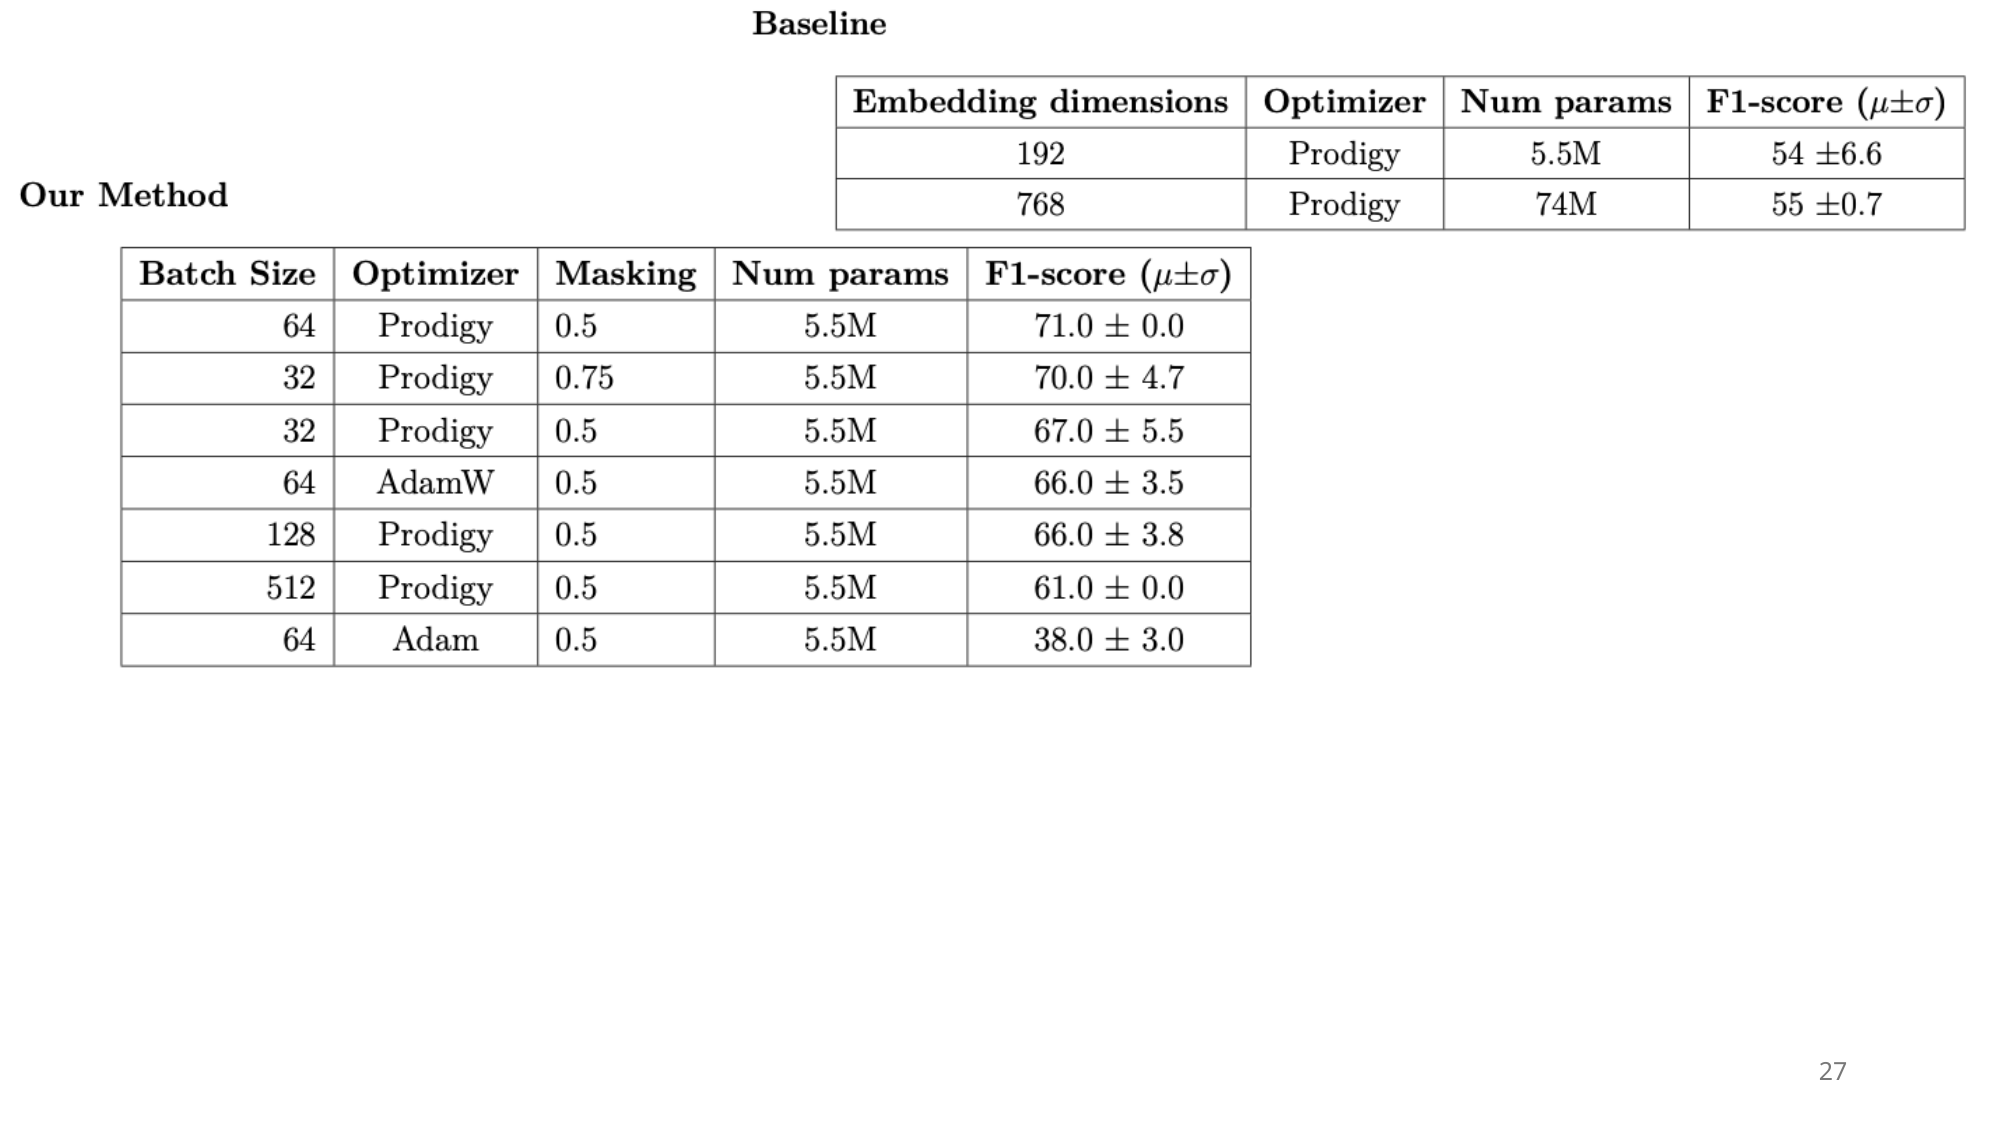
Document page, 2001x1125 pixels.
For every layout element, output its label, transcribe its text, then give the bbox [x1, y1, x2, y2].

slide_number 26 [1412, 1042, 1863, 1103]
picture [0, 0, 2000, 670]
